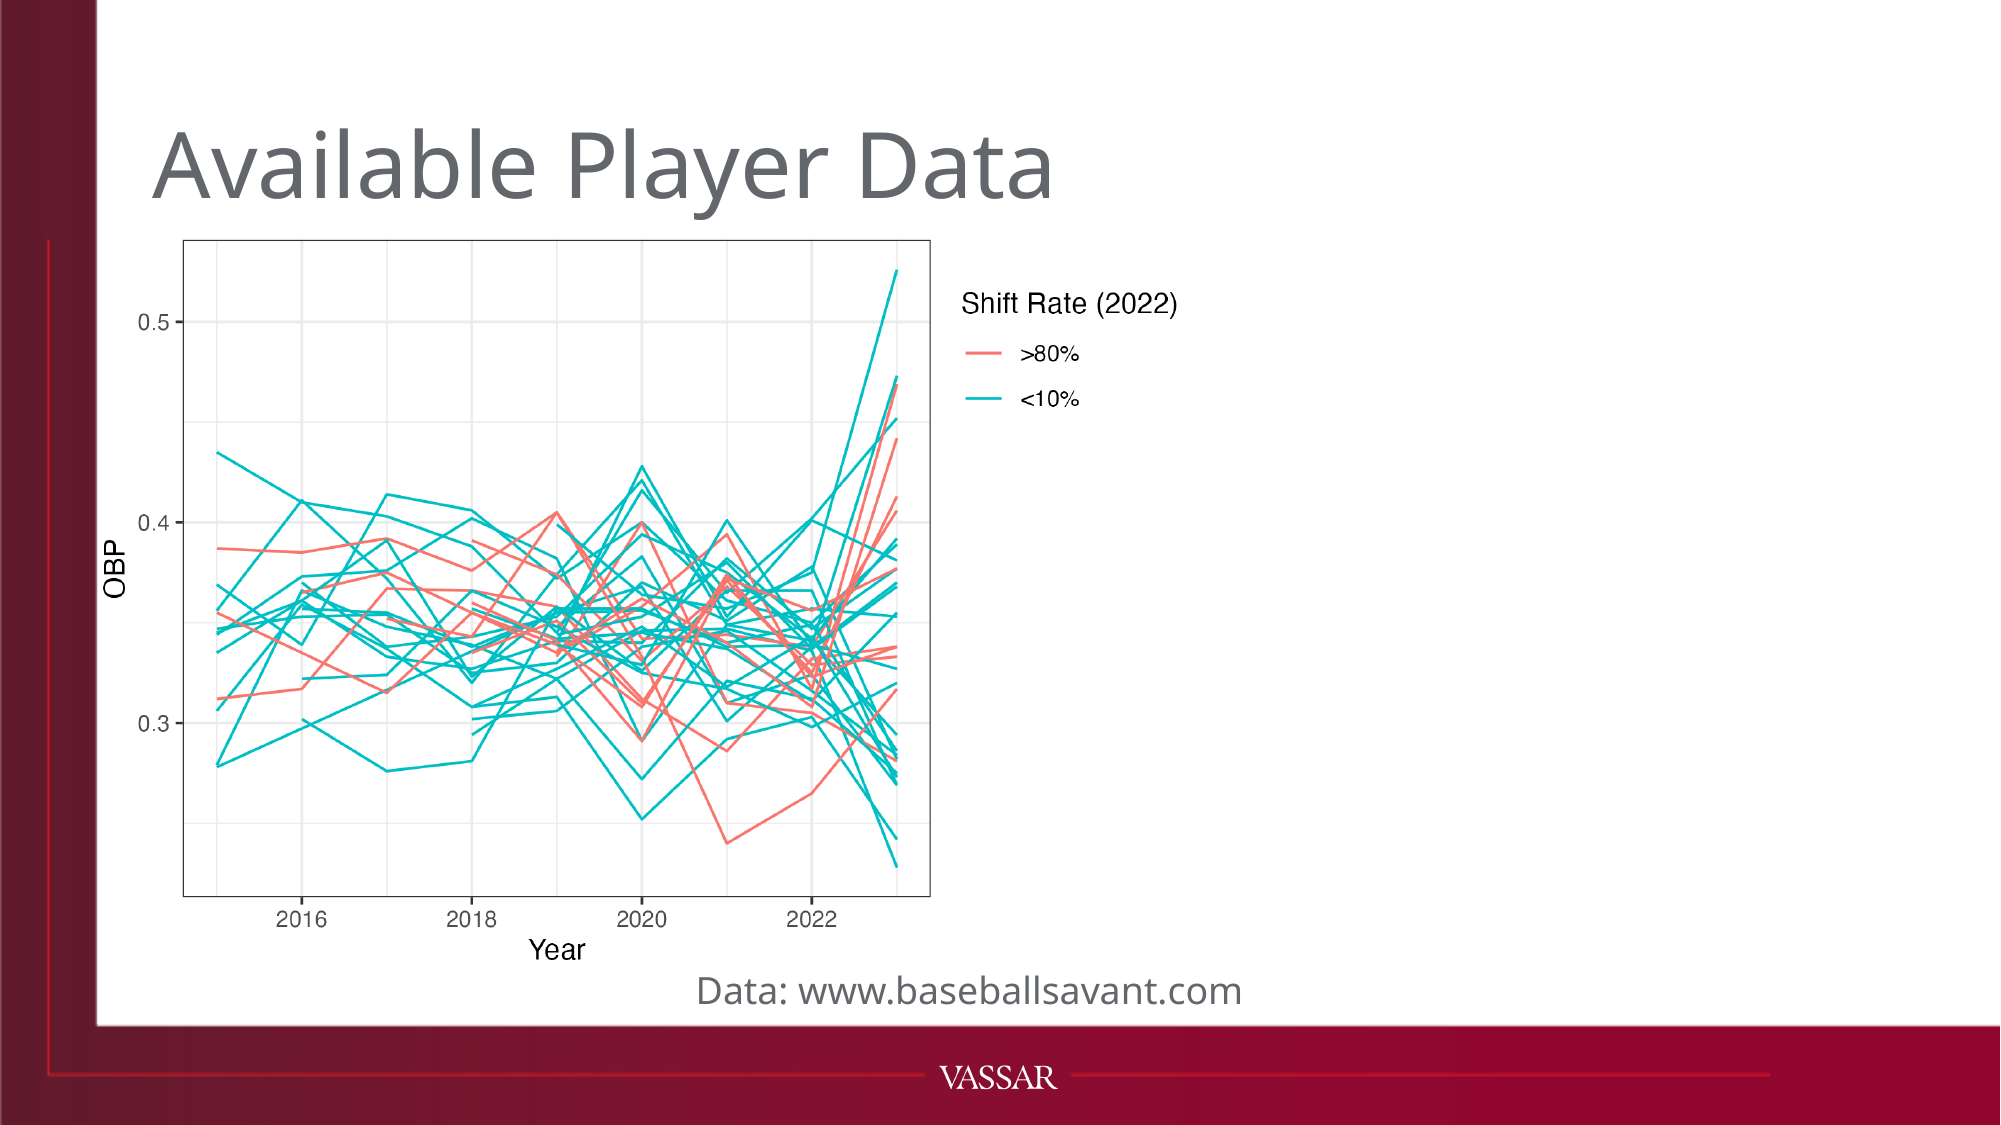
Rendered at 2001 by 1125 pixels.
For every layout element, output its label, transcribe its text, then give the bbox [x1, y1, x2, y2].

text_box Data: www.baseballsavant.com [680, 959, 1299, 1020]
picture [0, 0, 2000, 1125]
title Available Player Data [137, 59, 1863, 278]
